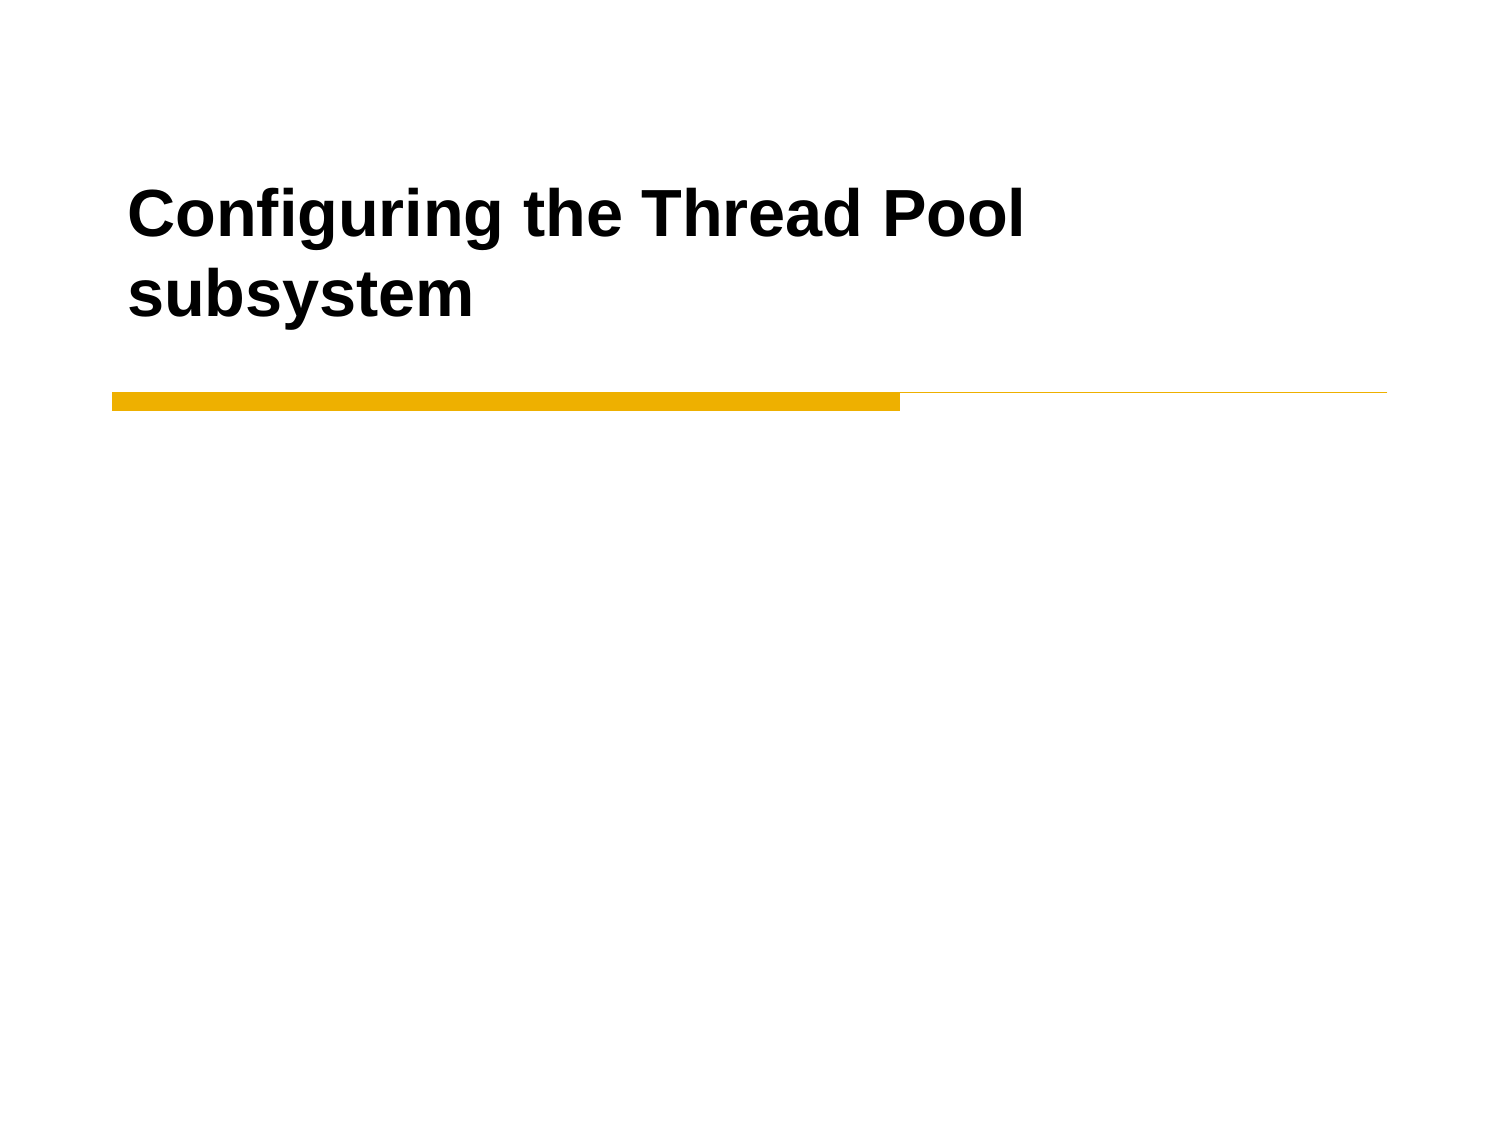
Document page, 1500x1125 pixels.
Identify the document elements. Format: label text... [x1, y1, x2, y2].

title Configuring the Thread Pool subsystem [112, 162, 1388, 388]
